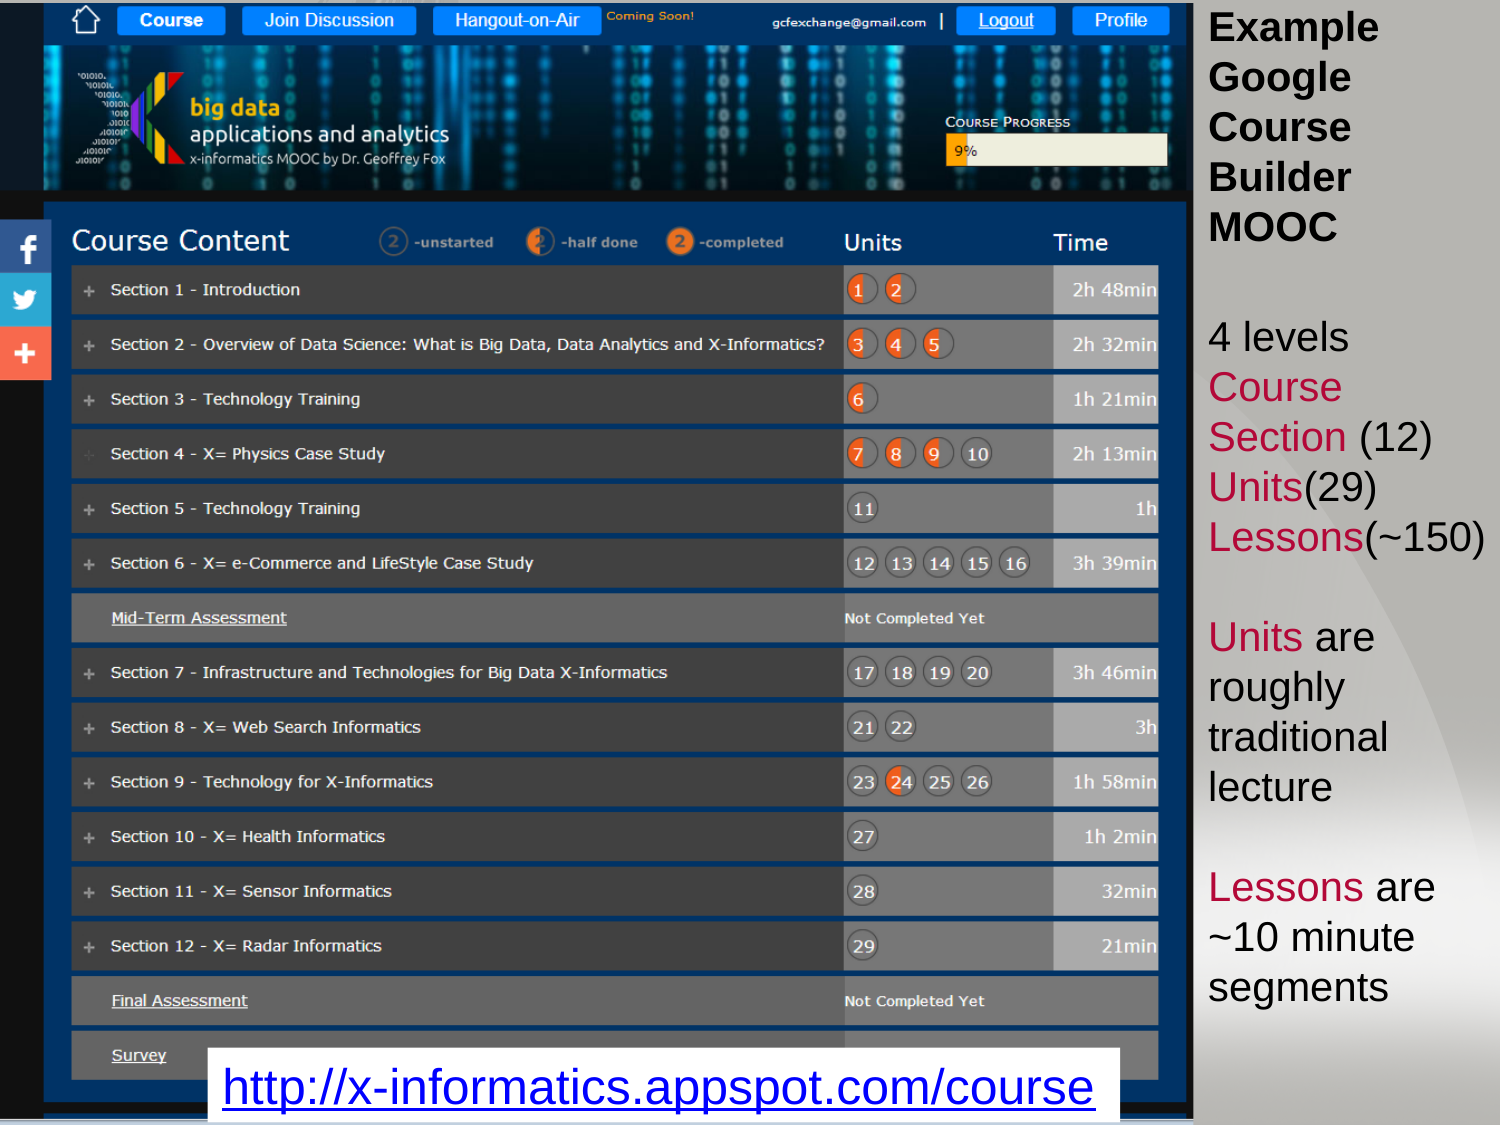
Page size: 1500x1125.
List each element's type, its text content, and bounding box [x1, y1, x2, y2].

text_box Example Google Course Builder MOOC 4 levels Course Section (12) Units(29) Lessons(~150) Units are roughly traditional lecture Lessons are ~10 minute segments [1193, 0, 1500, 1018]
picture [0, 0, 1500, 1125]
